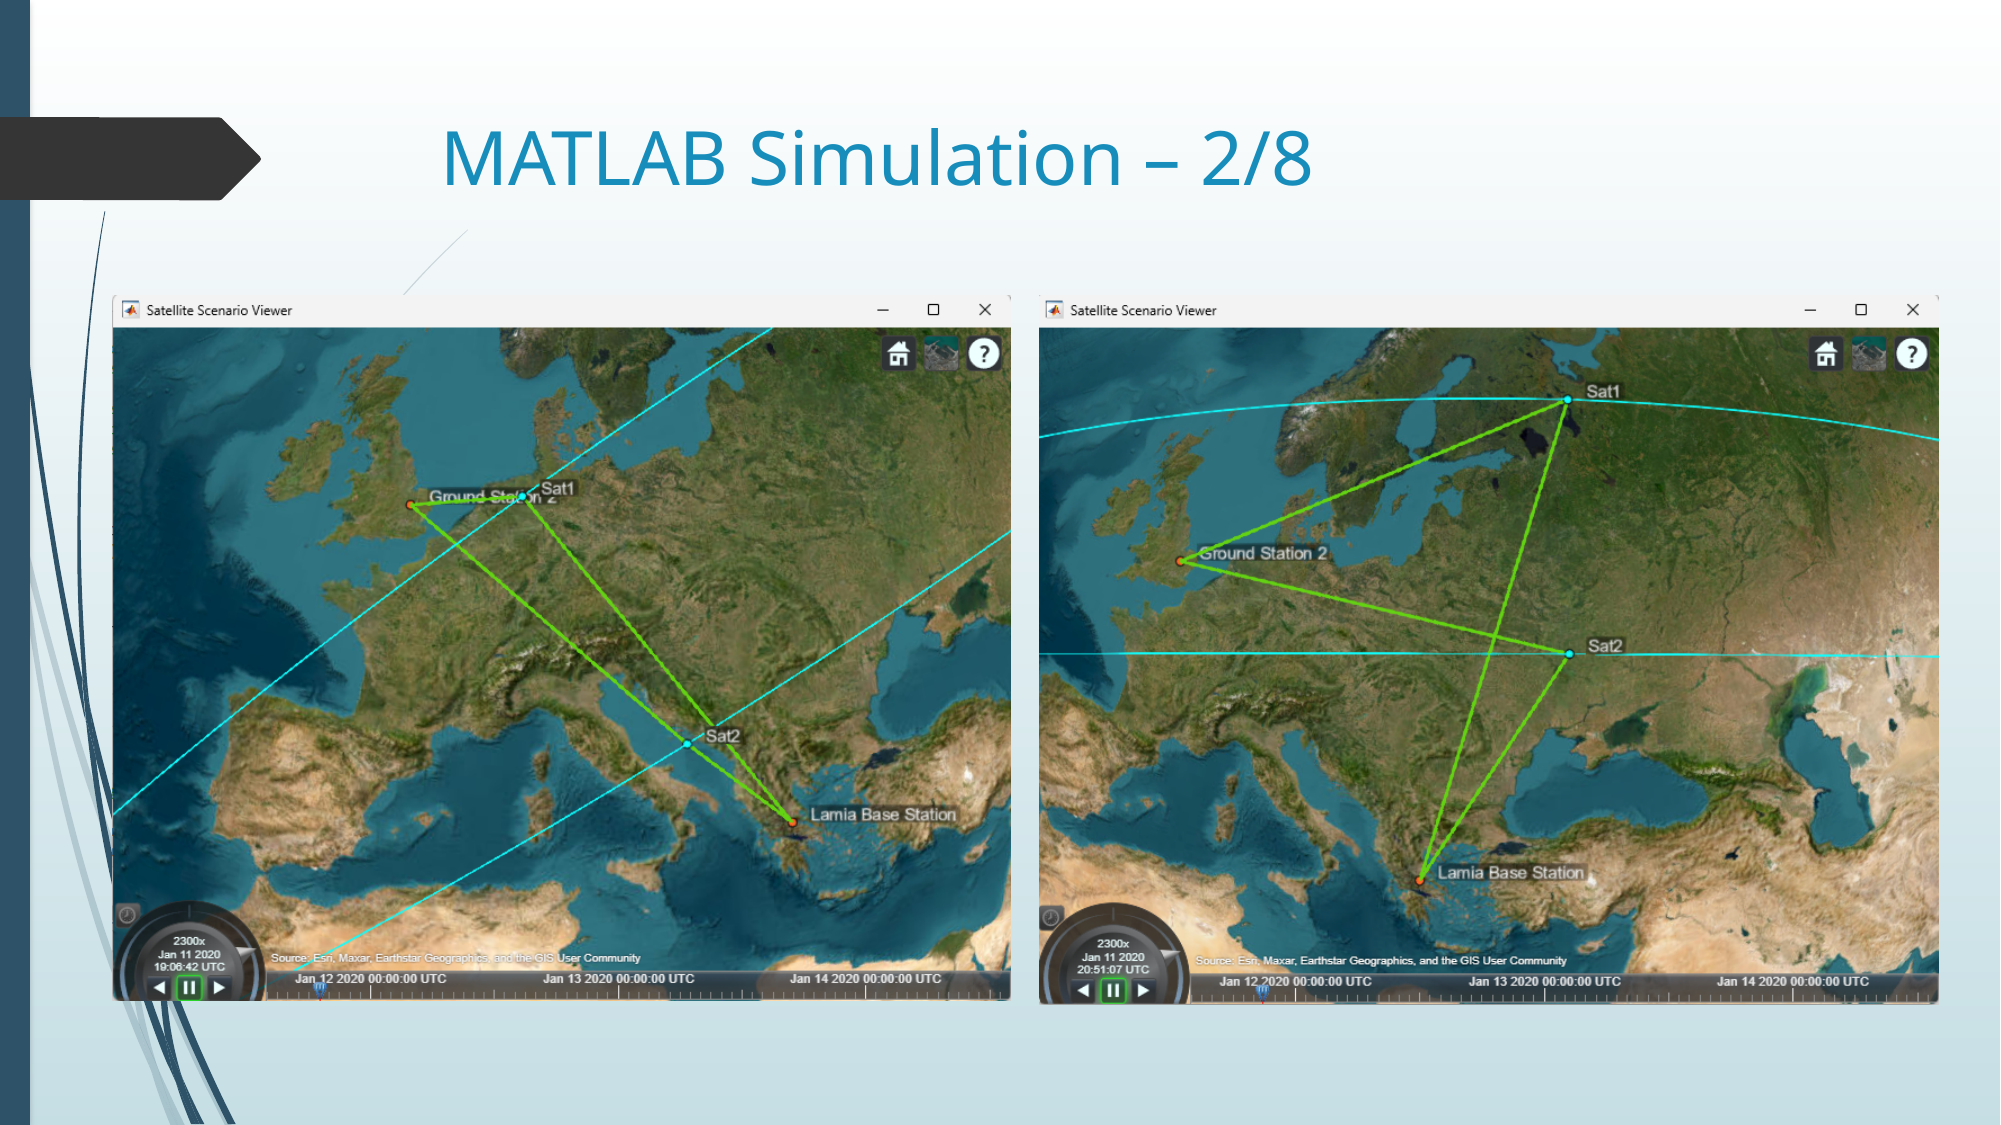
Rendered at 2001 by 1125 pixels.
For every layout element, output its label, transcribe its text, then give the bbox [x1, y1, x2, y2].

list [112, 295, 1012, 1002]
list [1039, 295, 1939, 1005]
title MATLAB Simulation – 2/8 [425, 102, 1888, 313]
